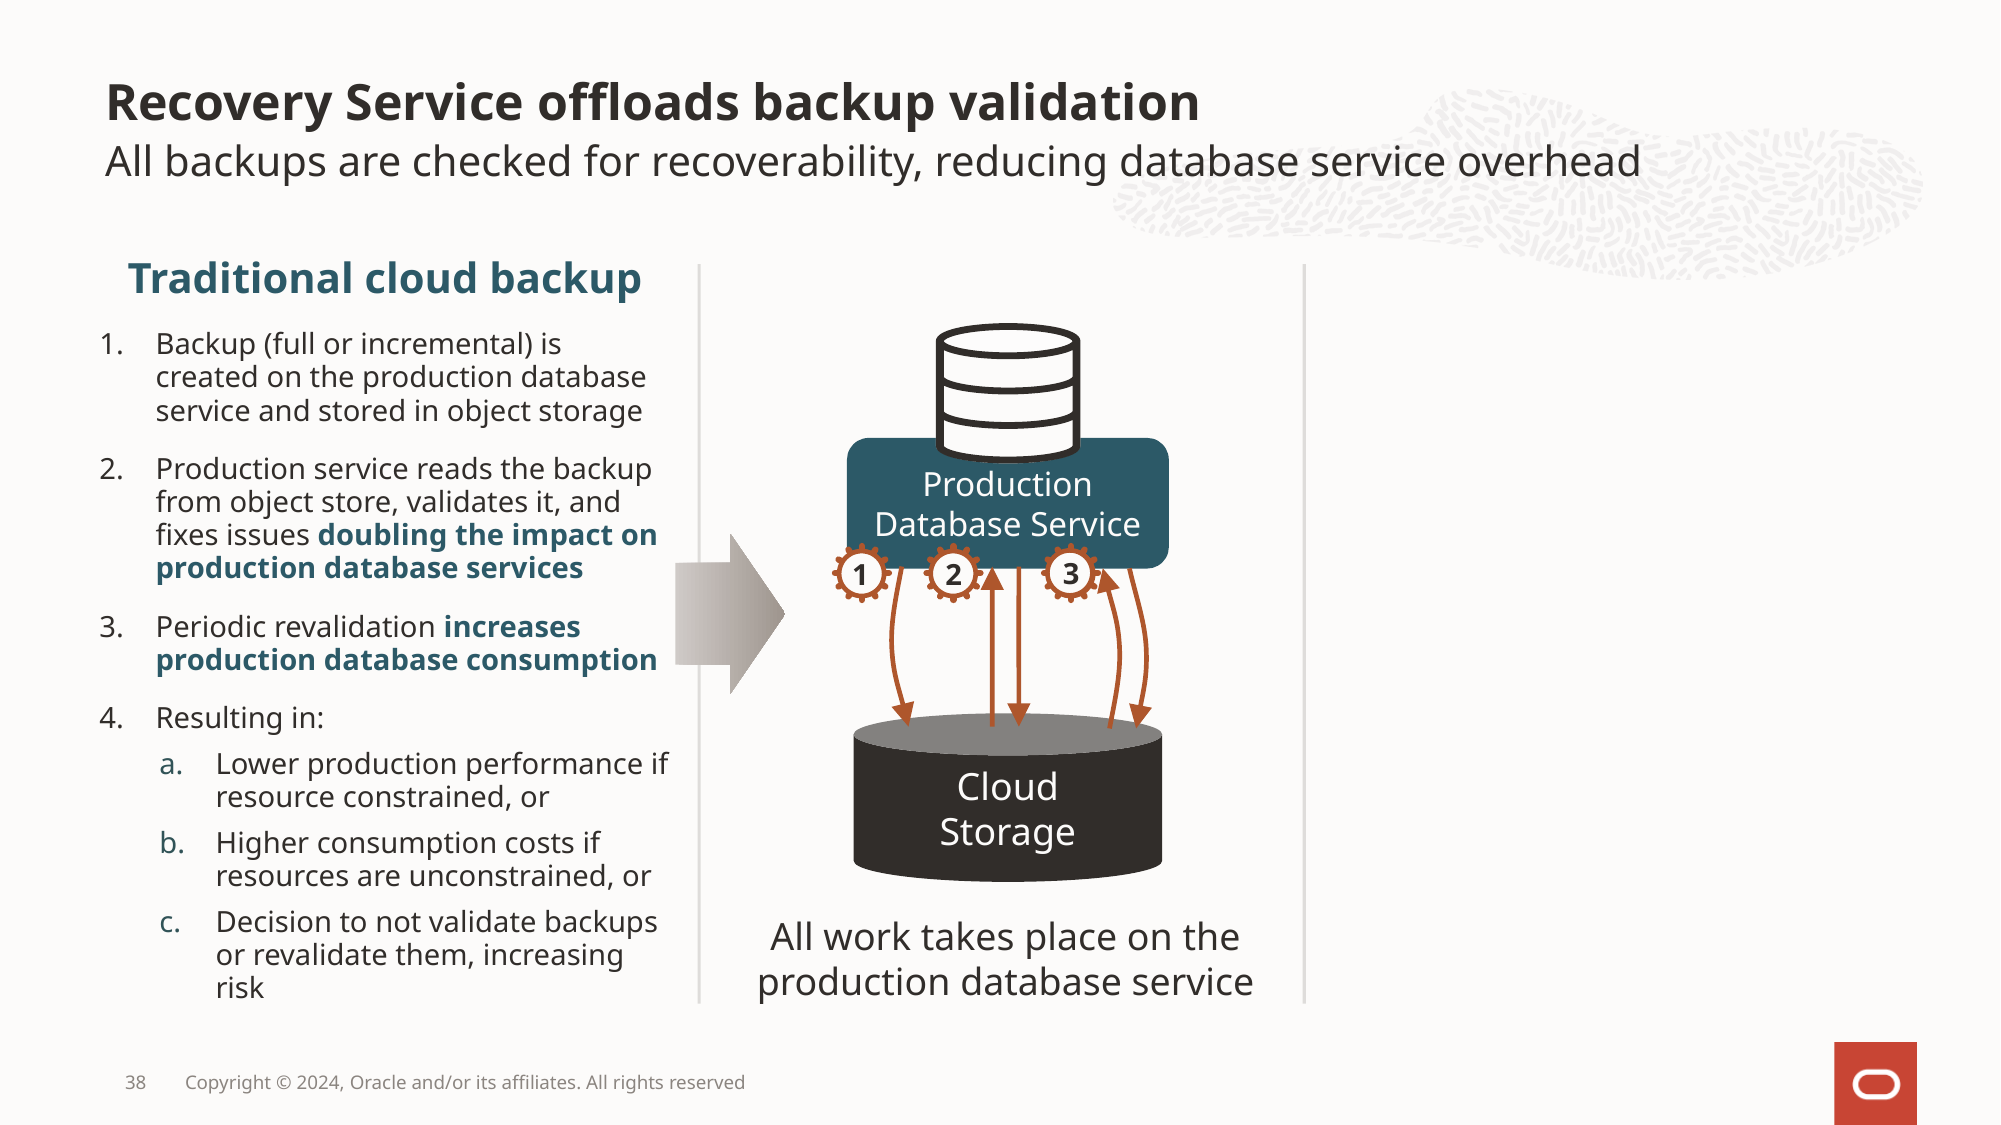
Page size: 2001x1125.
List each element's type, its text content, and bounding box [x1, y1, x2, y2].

footer Copyright © 2024, Oracle and/or its affiliates. All rights reserved [185, 1052, 1128, 1113]
list All backups are checked for recoverability, reducing database service overhead [105, 138, 1856, 193]
title Recovery Service offloads backup validation [105, 0, 1856, 133]
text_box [846, 323, 1170, 882]
text_box All work takes place on the production database service [735, 905, 1276, 1011]
picture [1100, 44, 1934, 300]
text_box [926, 545, 981, 601]
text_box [834, 545, 890, 601]
text_box [675, 533, 786, 695]
slide_number 38 [125, 1053, 185, 1114]
list Traditional cloud backup Backup (full or incremental) is created on the production database service and stored in object storage Production service reads the backup from object store, validates it, and fixes issues doubling the impact on production database services Periodic revalidation increases production database consumption Resulting in: Lower production performance if resource constrained, or Higher consumption costs if resources are unconstrained, or Decision to not validate backups or revalidate them, increasing risk [99, 255, 671, 996]
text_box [1043, 545, 1099, 601]
